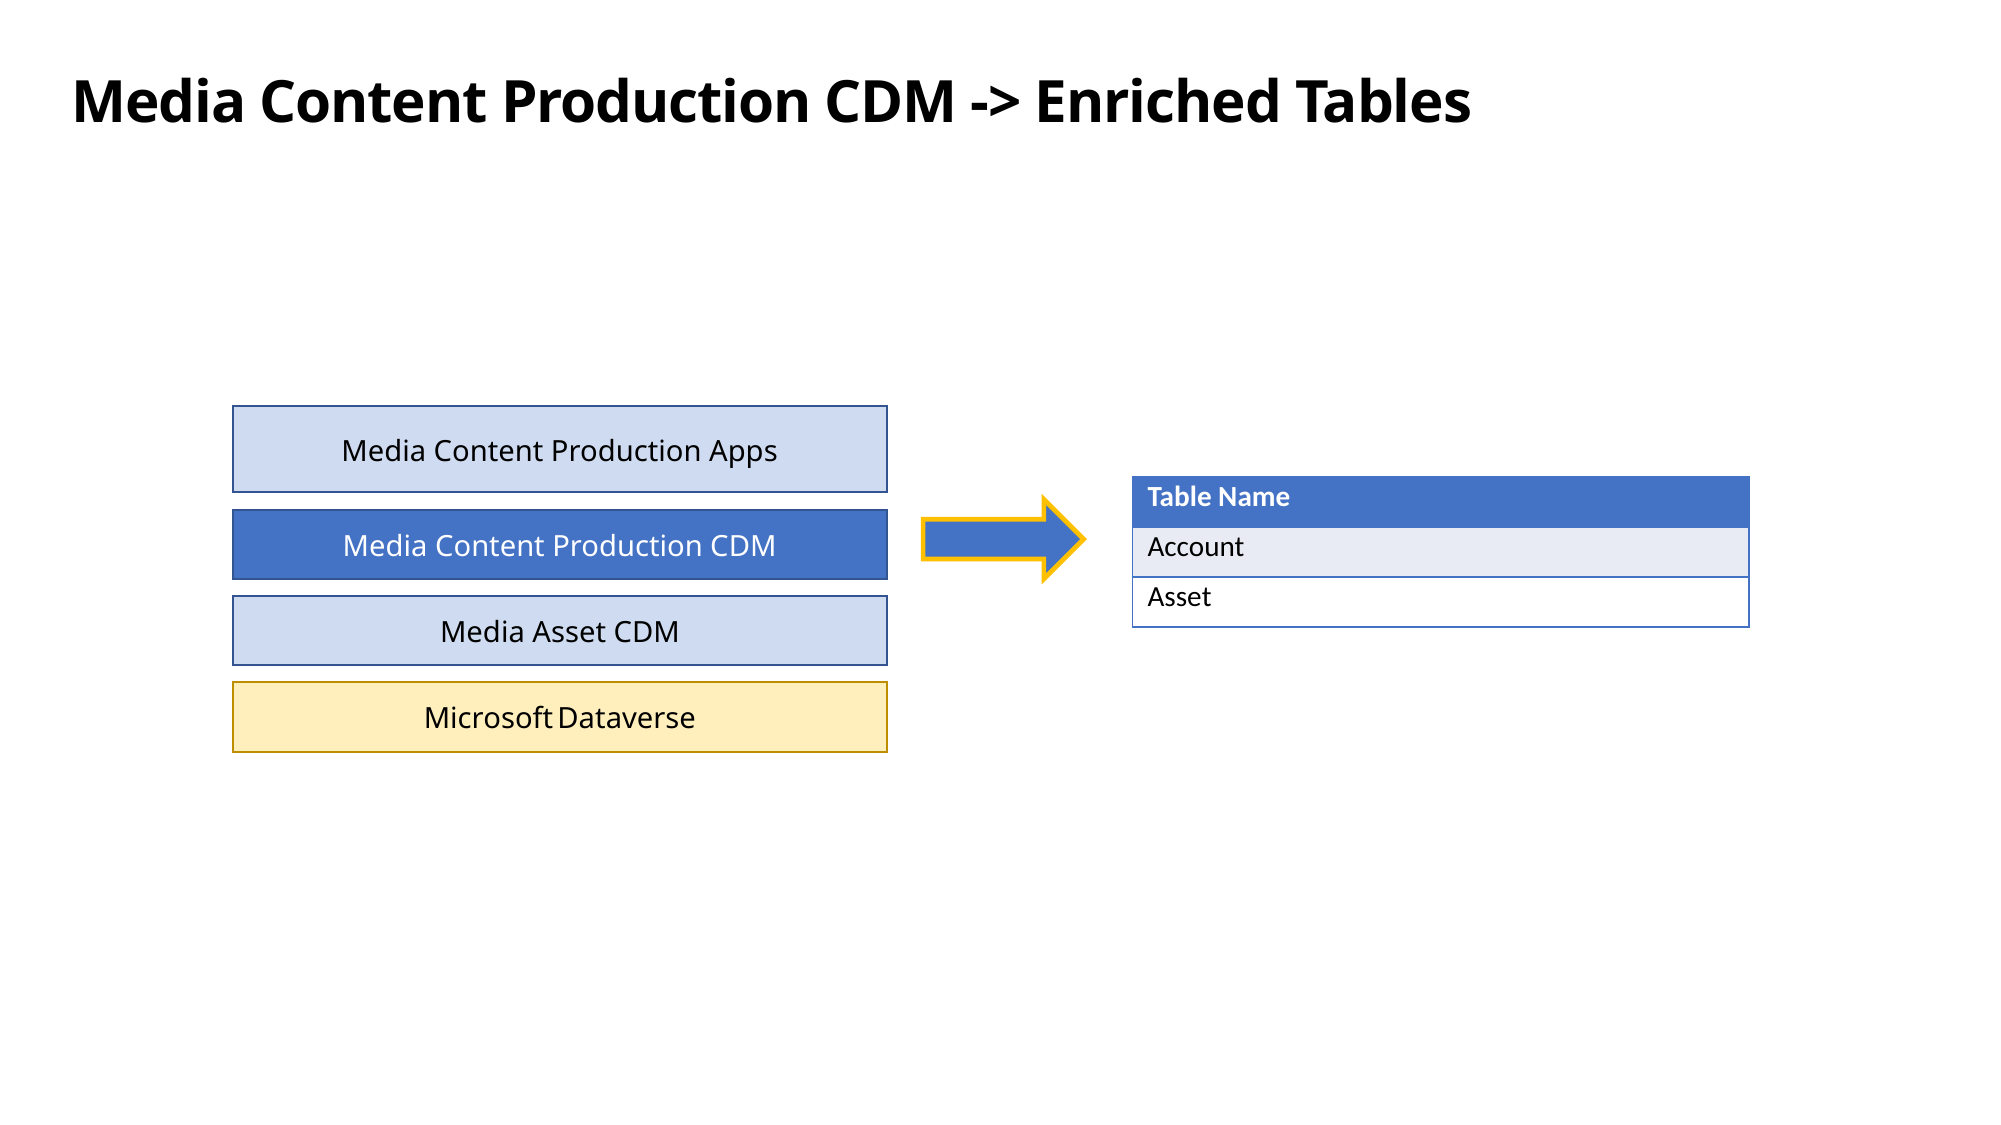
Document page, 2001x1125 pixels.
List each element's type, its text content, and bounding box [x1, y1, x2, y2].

table_cell Asset [1133, 578, 1748, 626]
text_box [233, 406, 887, 752]
text_box [922, 496, 1086, 582]
table_header Table Name [1133, 478, 1748, 526]
table_cell Account [1133, 528, 1748, 576]
text_box Media Content Production CDM -> Enriched Tables [57, 56, 1494, 142]
